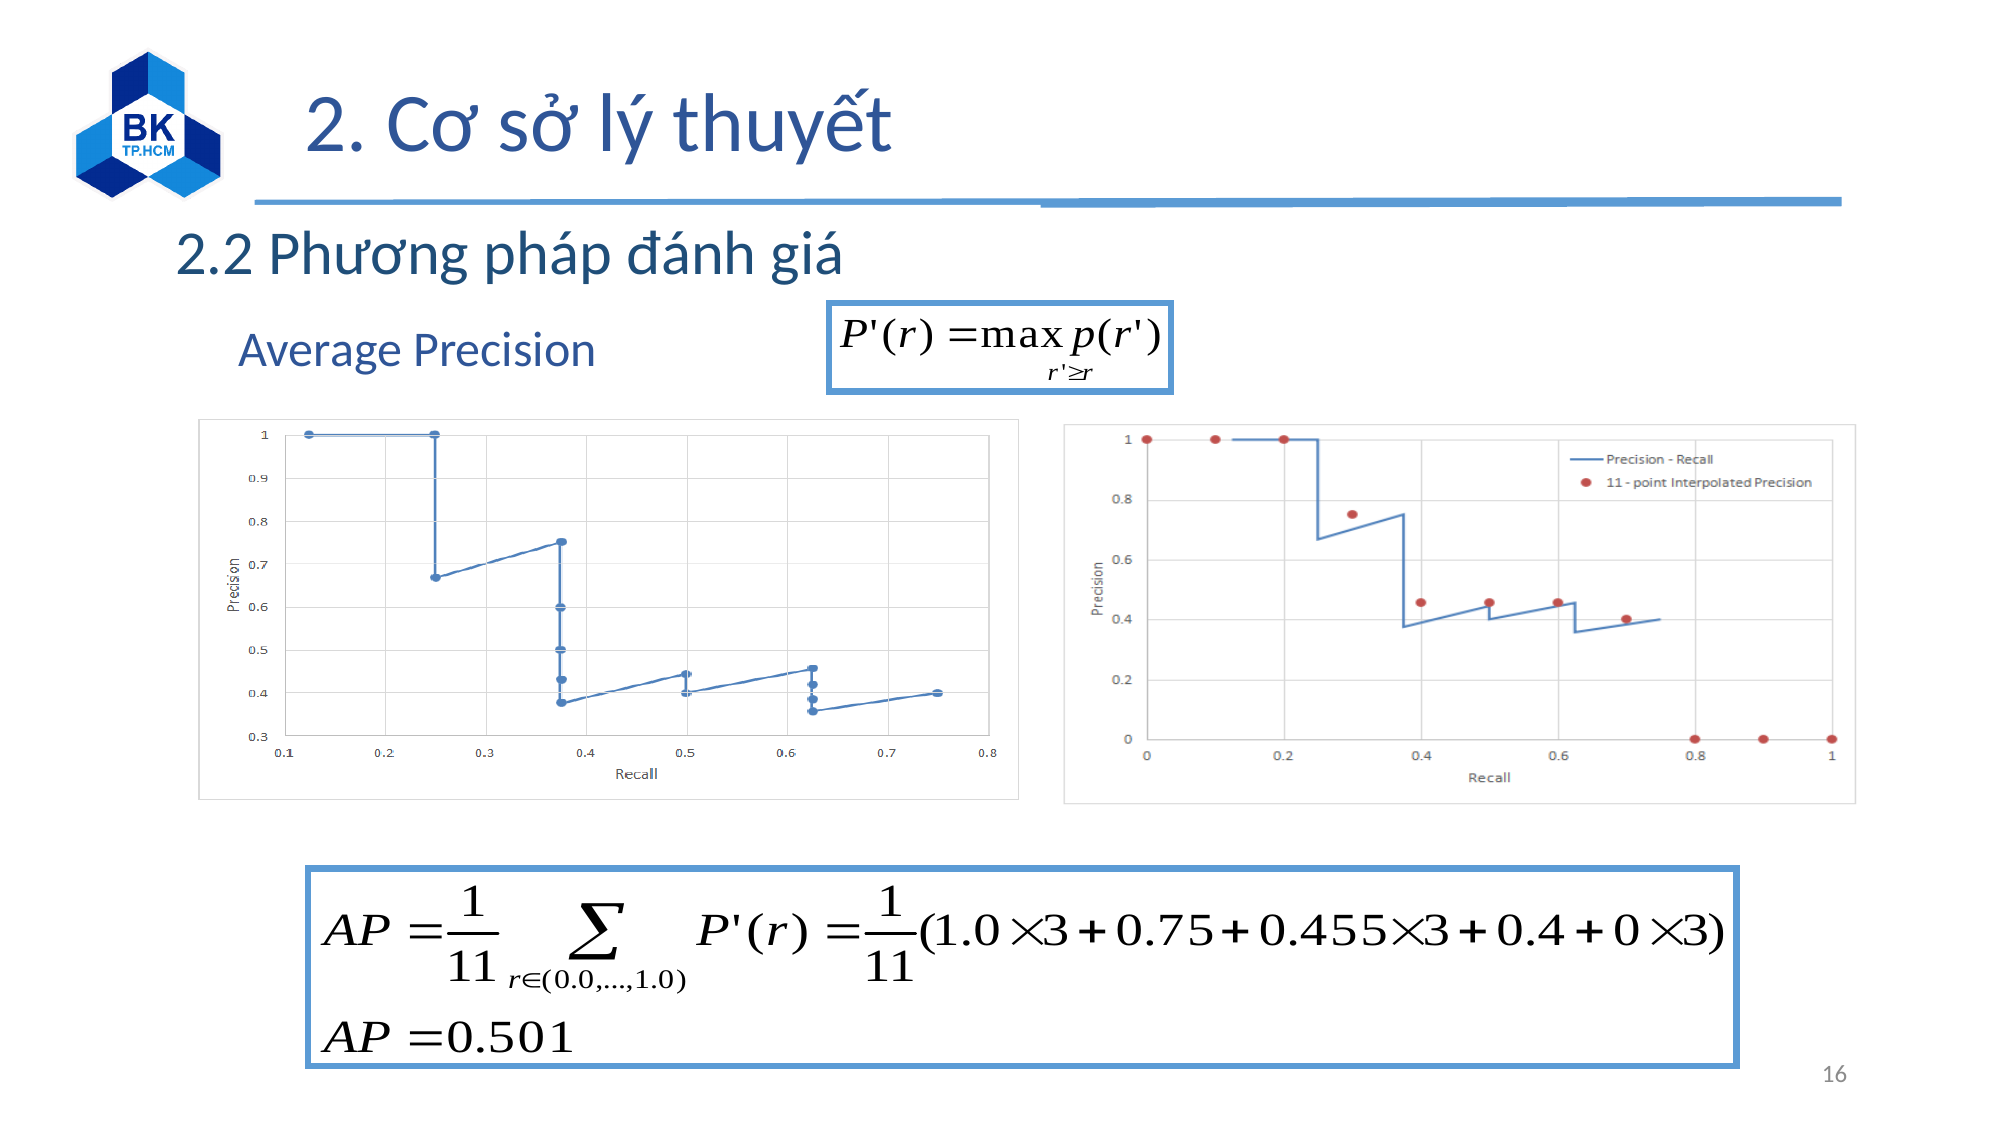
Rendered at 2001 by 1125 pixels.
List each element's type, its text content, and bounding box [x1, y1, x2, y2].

text_box Average Precision [224, 309, 712, 385]
picture [173, 412, 1041, 811]
picture [72, 47, 225, 202]
text_box 2.2 Phương pháp đánh giá [160, 204, 1041, 295]
slide_number 16 [1412, 1042, 1863, 1103]
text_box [831, 305, 1169, 389]
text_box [254, 201, 1842, 205]
picture [1053, 412, 1863, 812]
title 2. Cơ sở lý thuyết [289, 72, 1794, 176]
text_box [310, 871, 1734, 1063]
